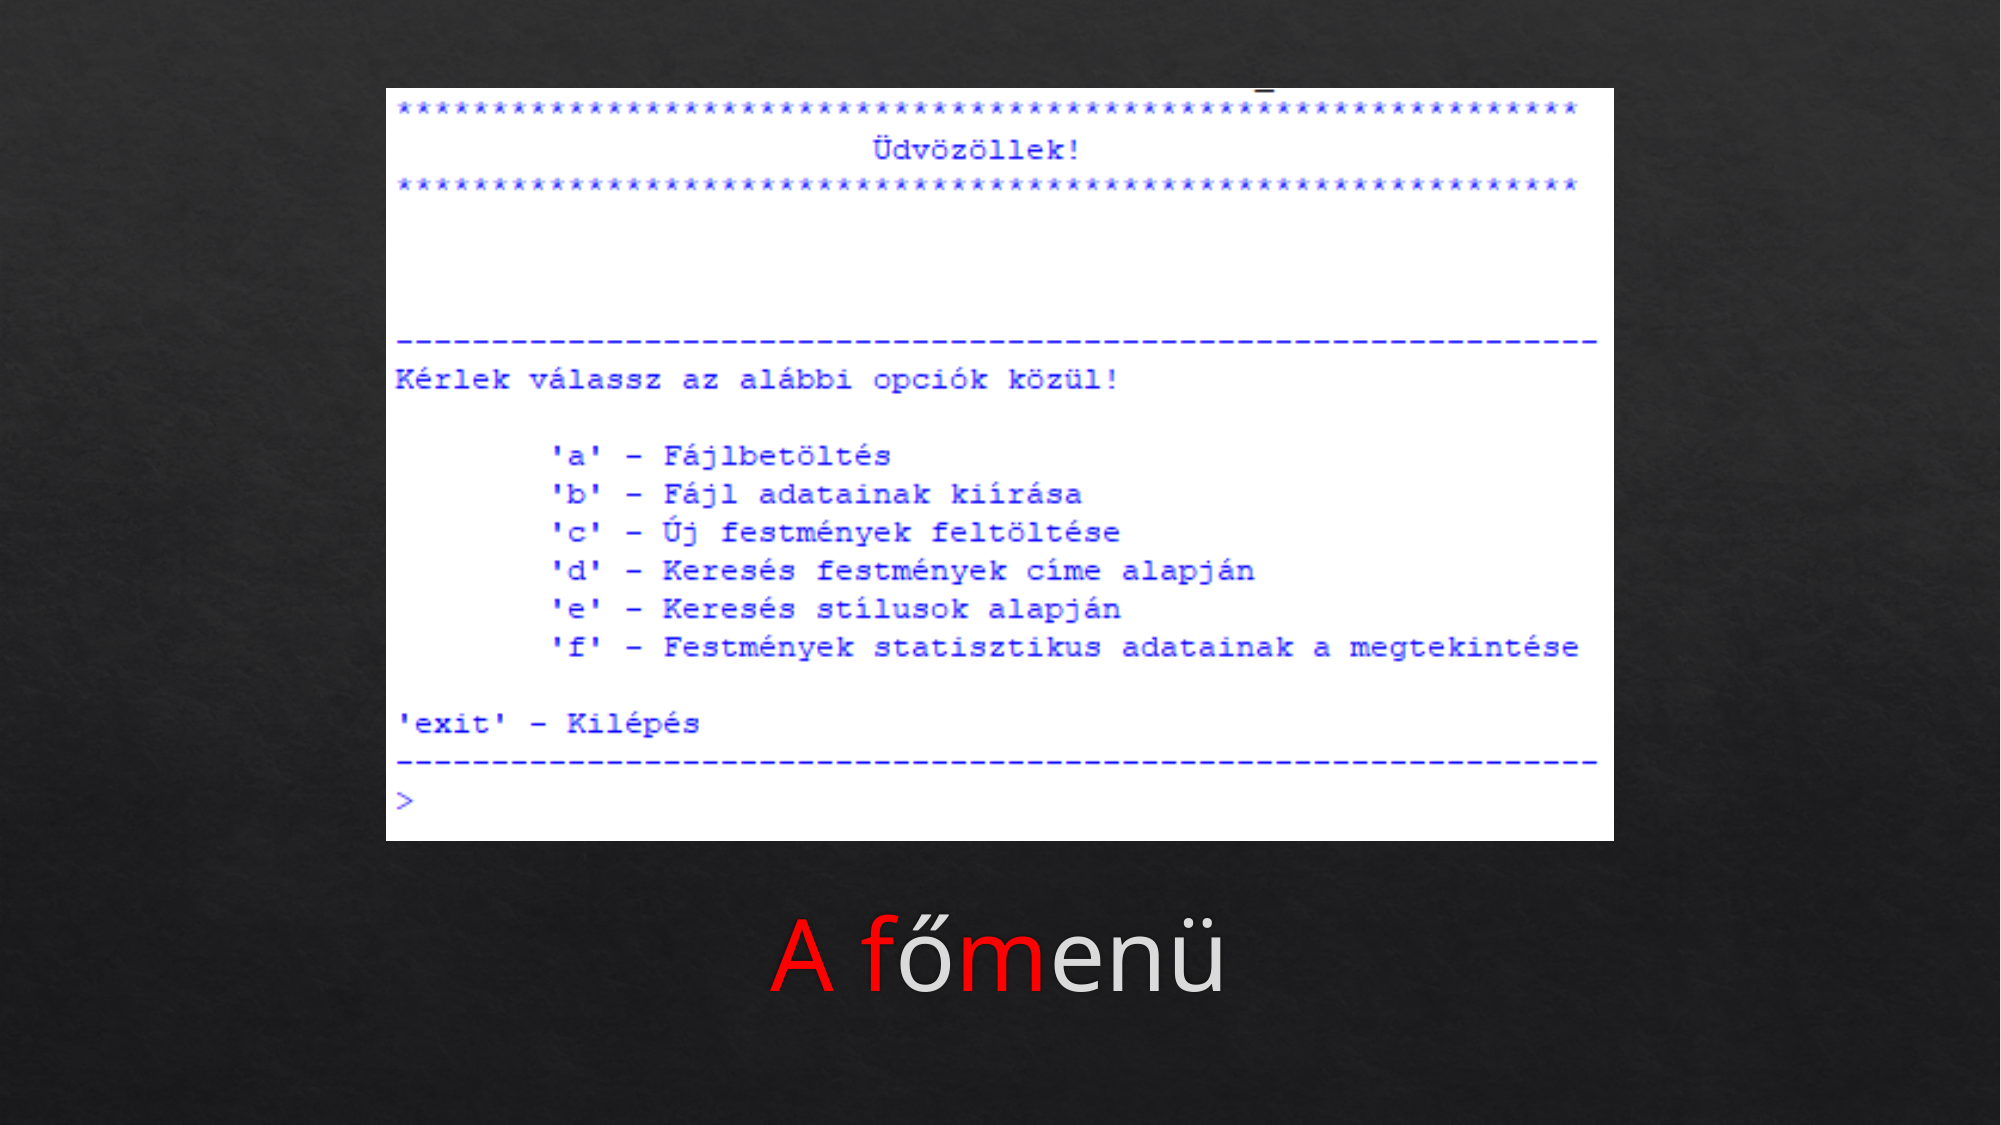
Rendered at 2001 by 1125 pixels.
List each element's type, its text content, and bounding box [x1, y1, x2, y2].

picture [385, 88, 1615, 842]
title A főmenü [225, 840, 1775, 1020]
